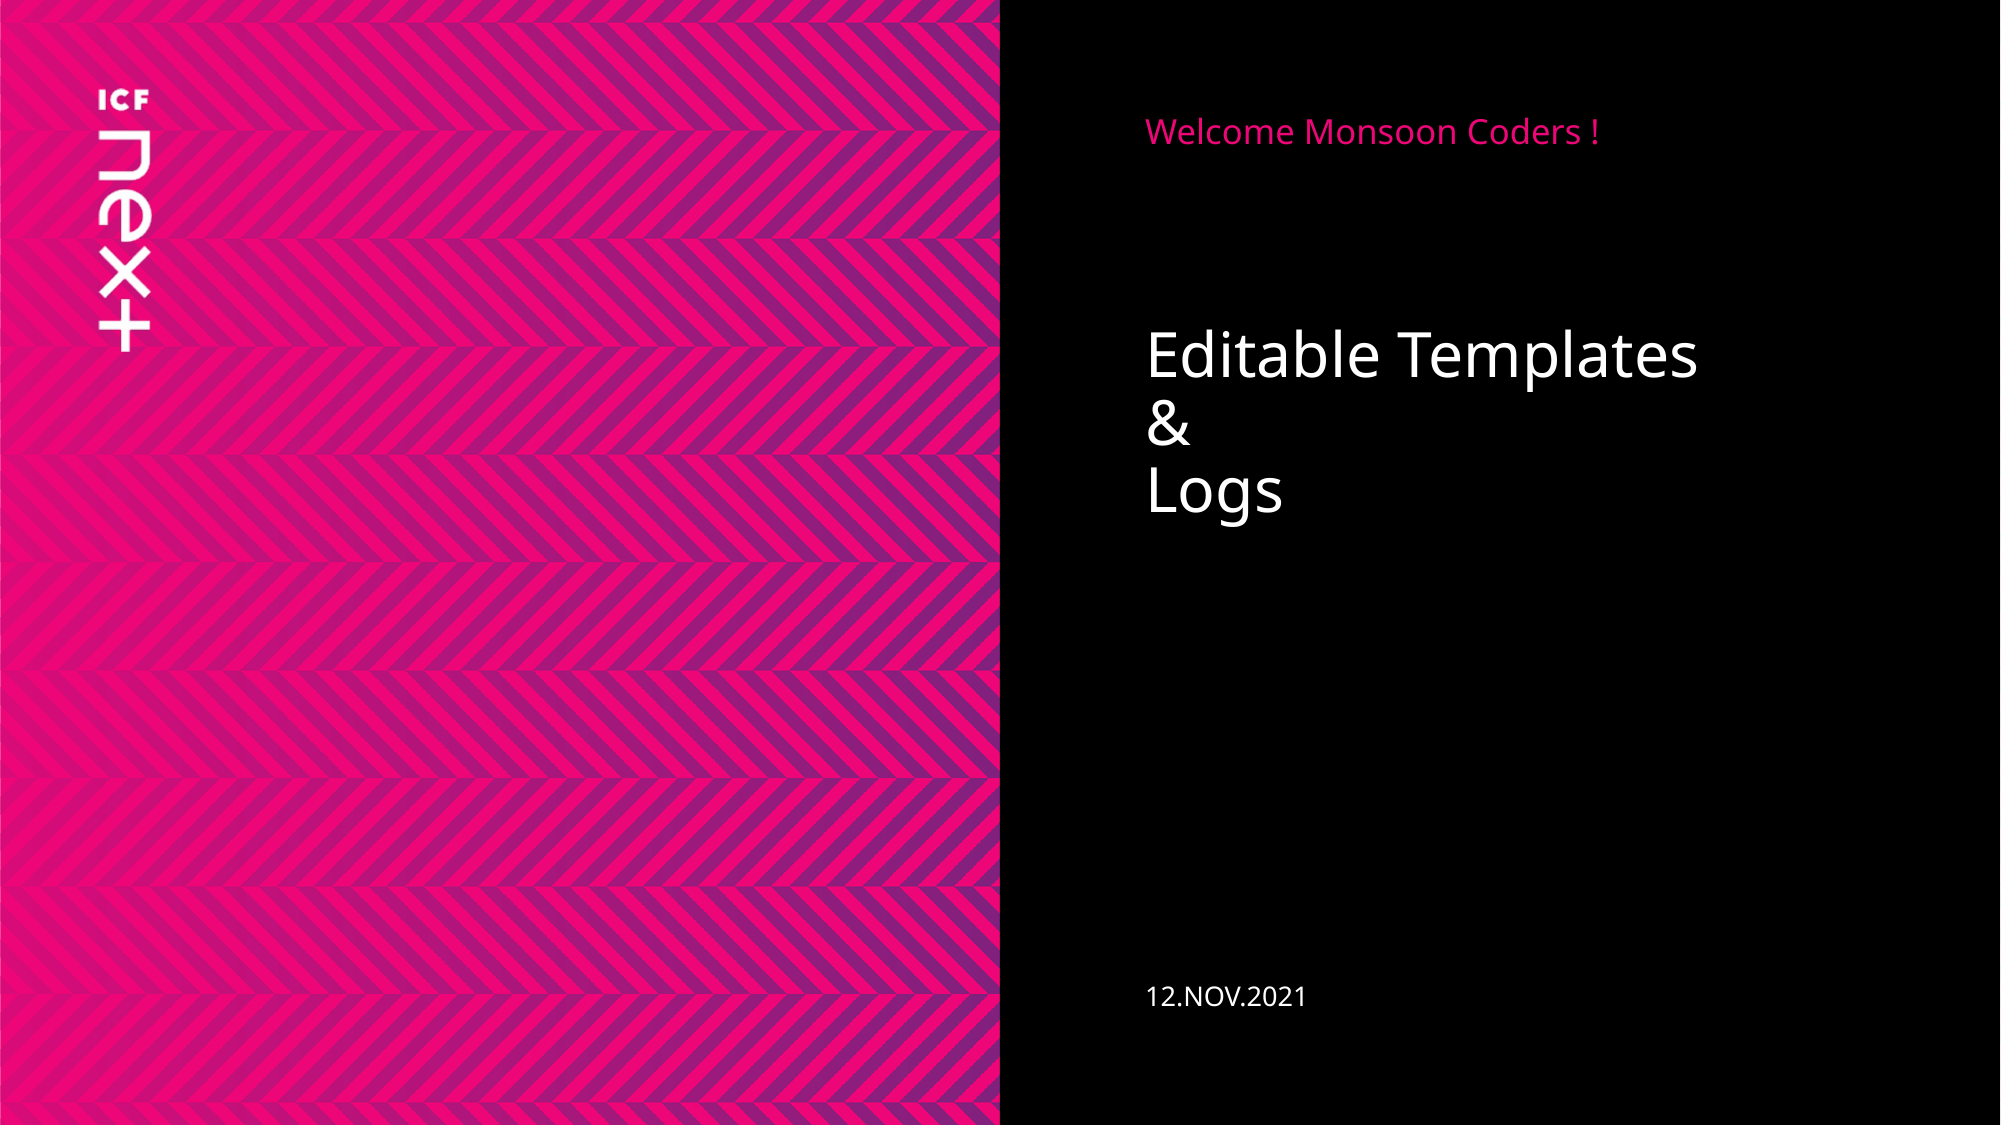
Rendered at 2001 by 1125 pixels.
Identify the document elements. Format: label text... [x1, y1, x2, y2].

subtitle 12.Nov.2021 [1130, 924, 1871, 1020]
title Welcome Monsoon Coders ! Editable Templates & Logs [1130, 106, 1871, 848]
picture [0, 0, 999, 1125]
